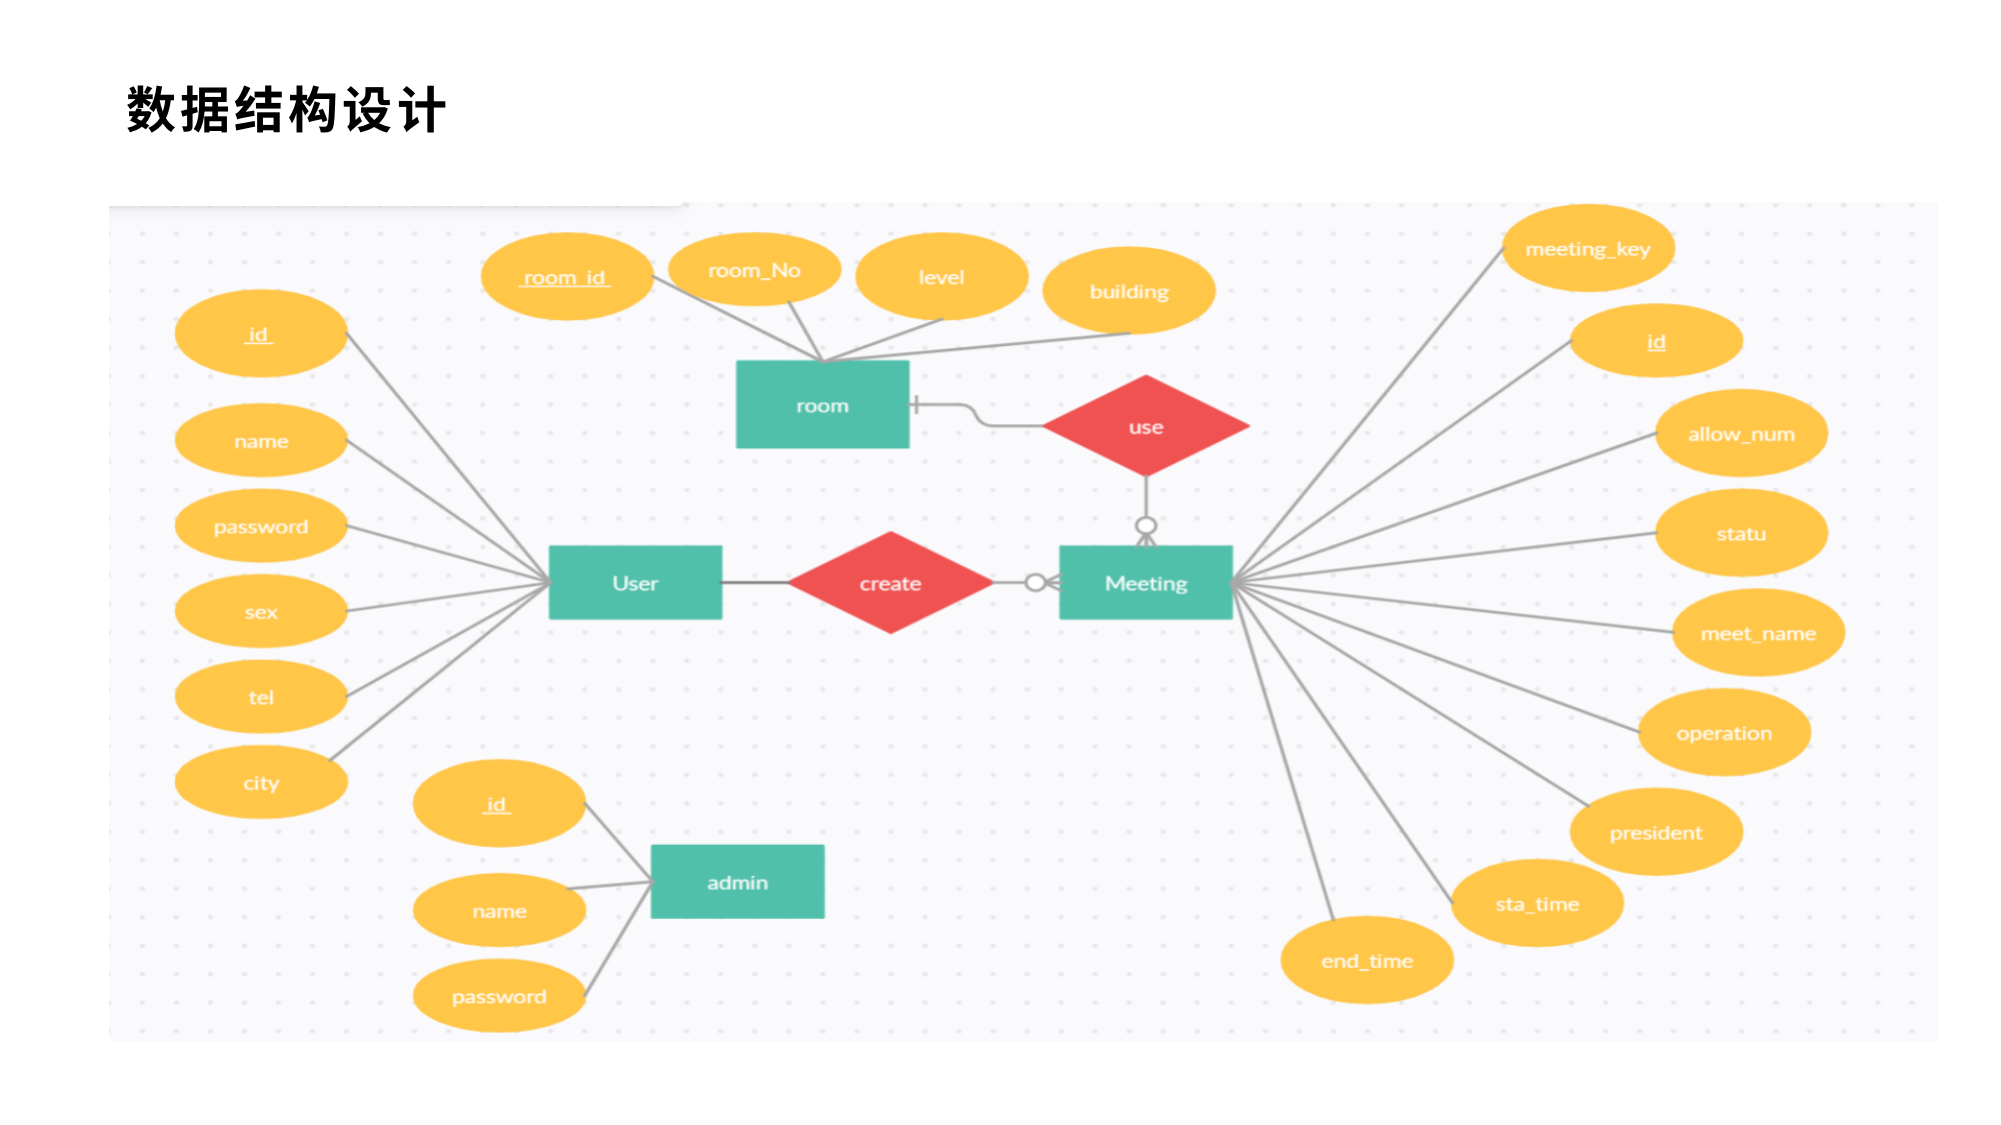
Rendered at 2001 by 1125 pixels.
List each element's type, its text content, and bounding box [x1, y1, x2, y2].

title 数据结构设计 [109, 72, 1891, 146]
picture [109, 202, 1939, 1041]
